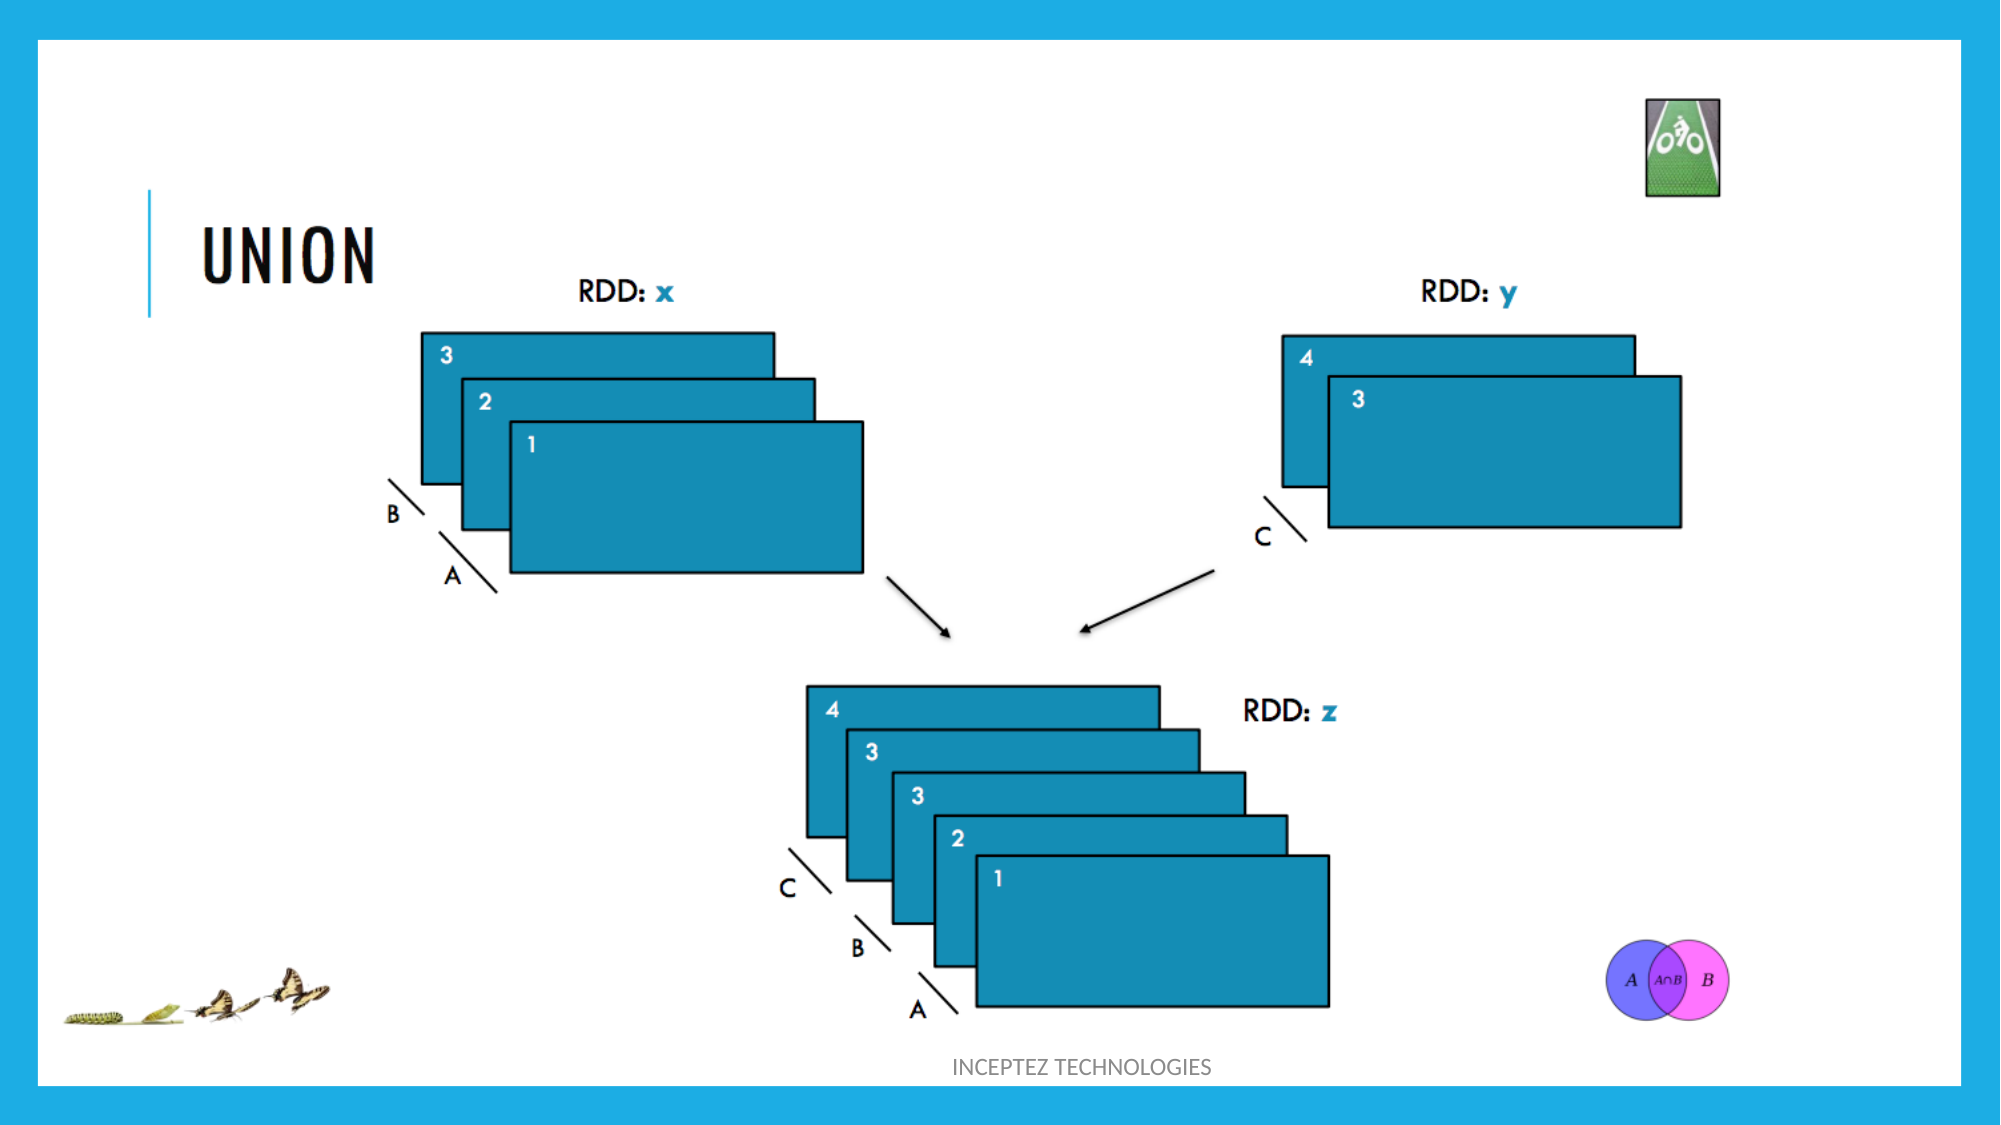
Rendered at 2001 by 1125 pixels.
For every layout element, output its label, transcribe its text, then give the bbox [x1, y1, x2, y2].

text_box INCEPTEZ TECHNOLOGIES [844, 1039, 1320, 1096]
picture [47, 80, 1744, 1029]
